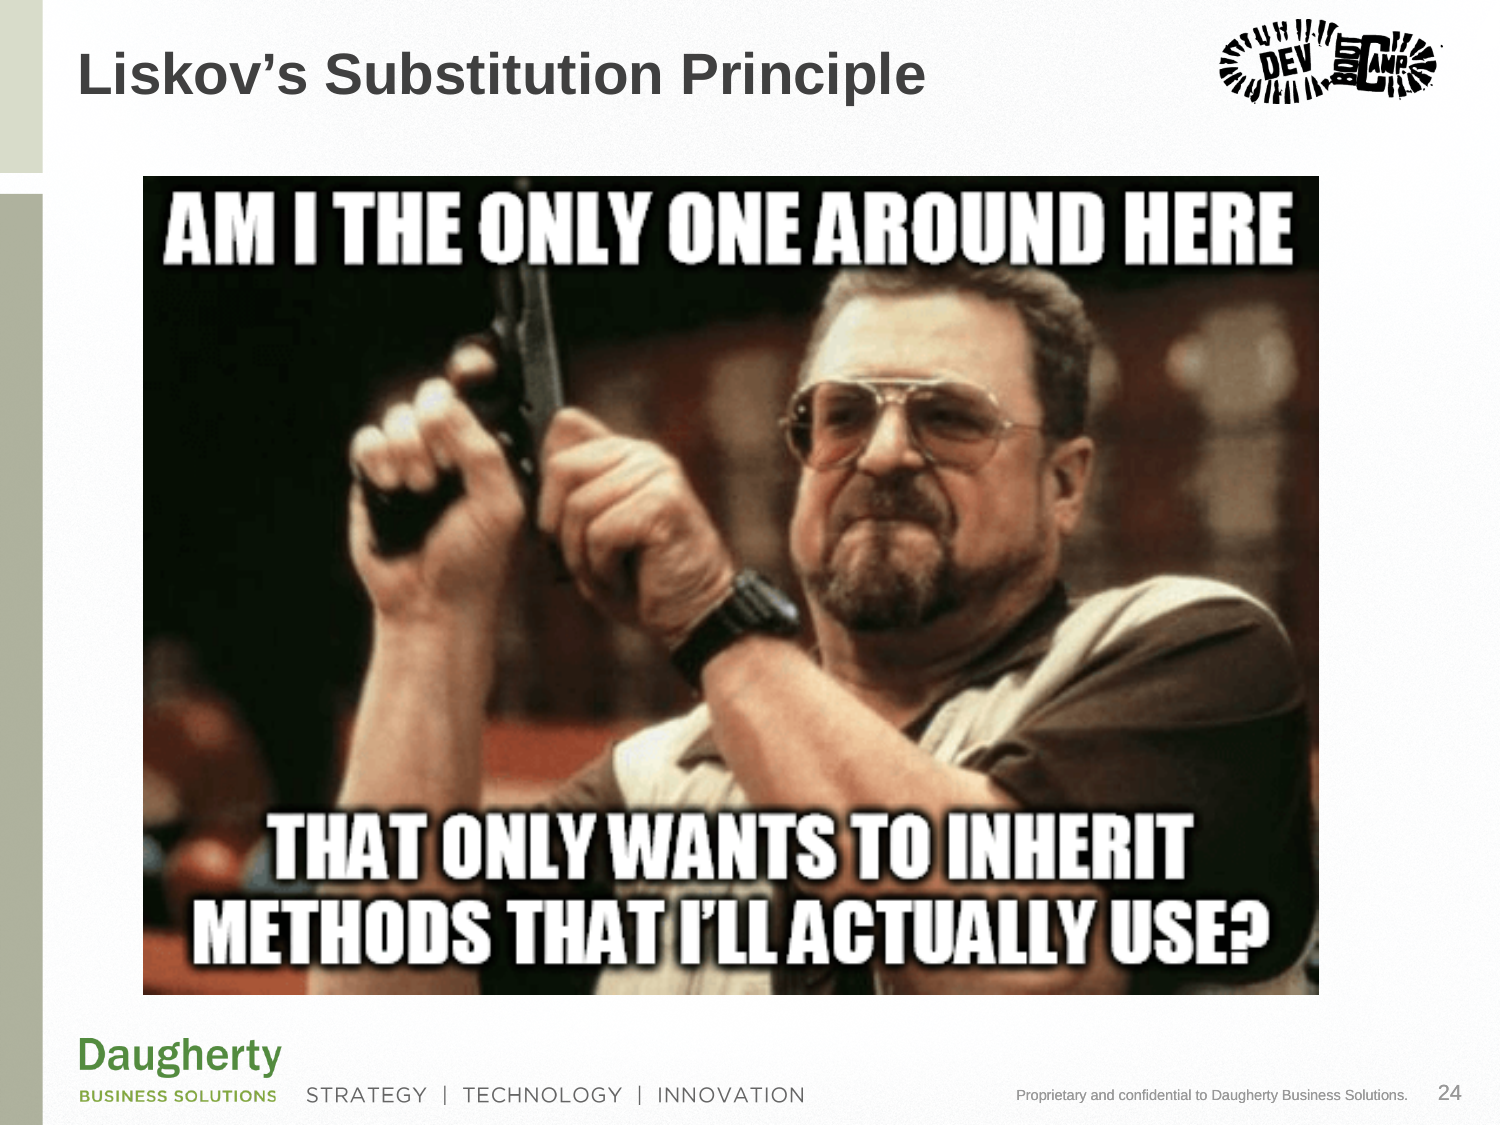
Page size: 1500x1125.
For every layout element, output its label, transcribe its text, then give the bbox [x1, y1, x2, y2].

slide_number 24 [1423, 1071, 1500, 1123]
title Liskov’s Substitution Principle [62, 14, 1447, 128]
picture [0, 0, 1500, 1125]
footer Proprietary and confidential to Daugherty Business Solutions. [844, 1078, 1424, 1125]
